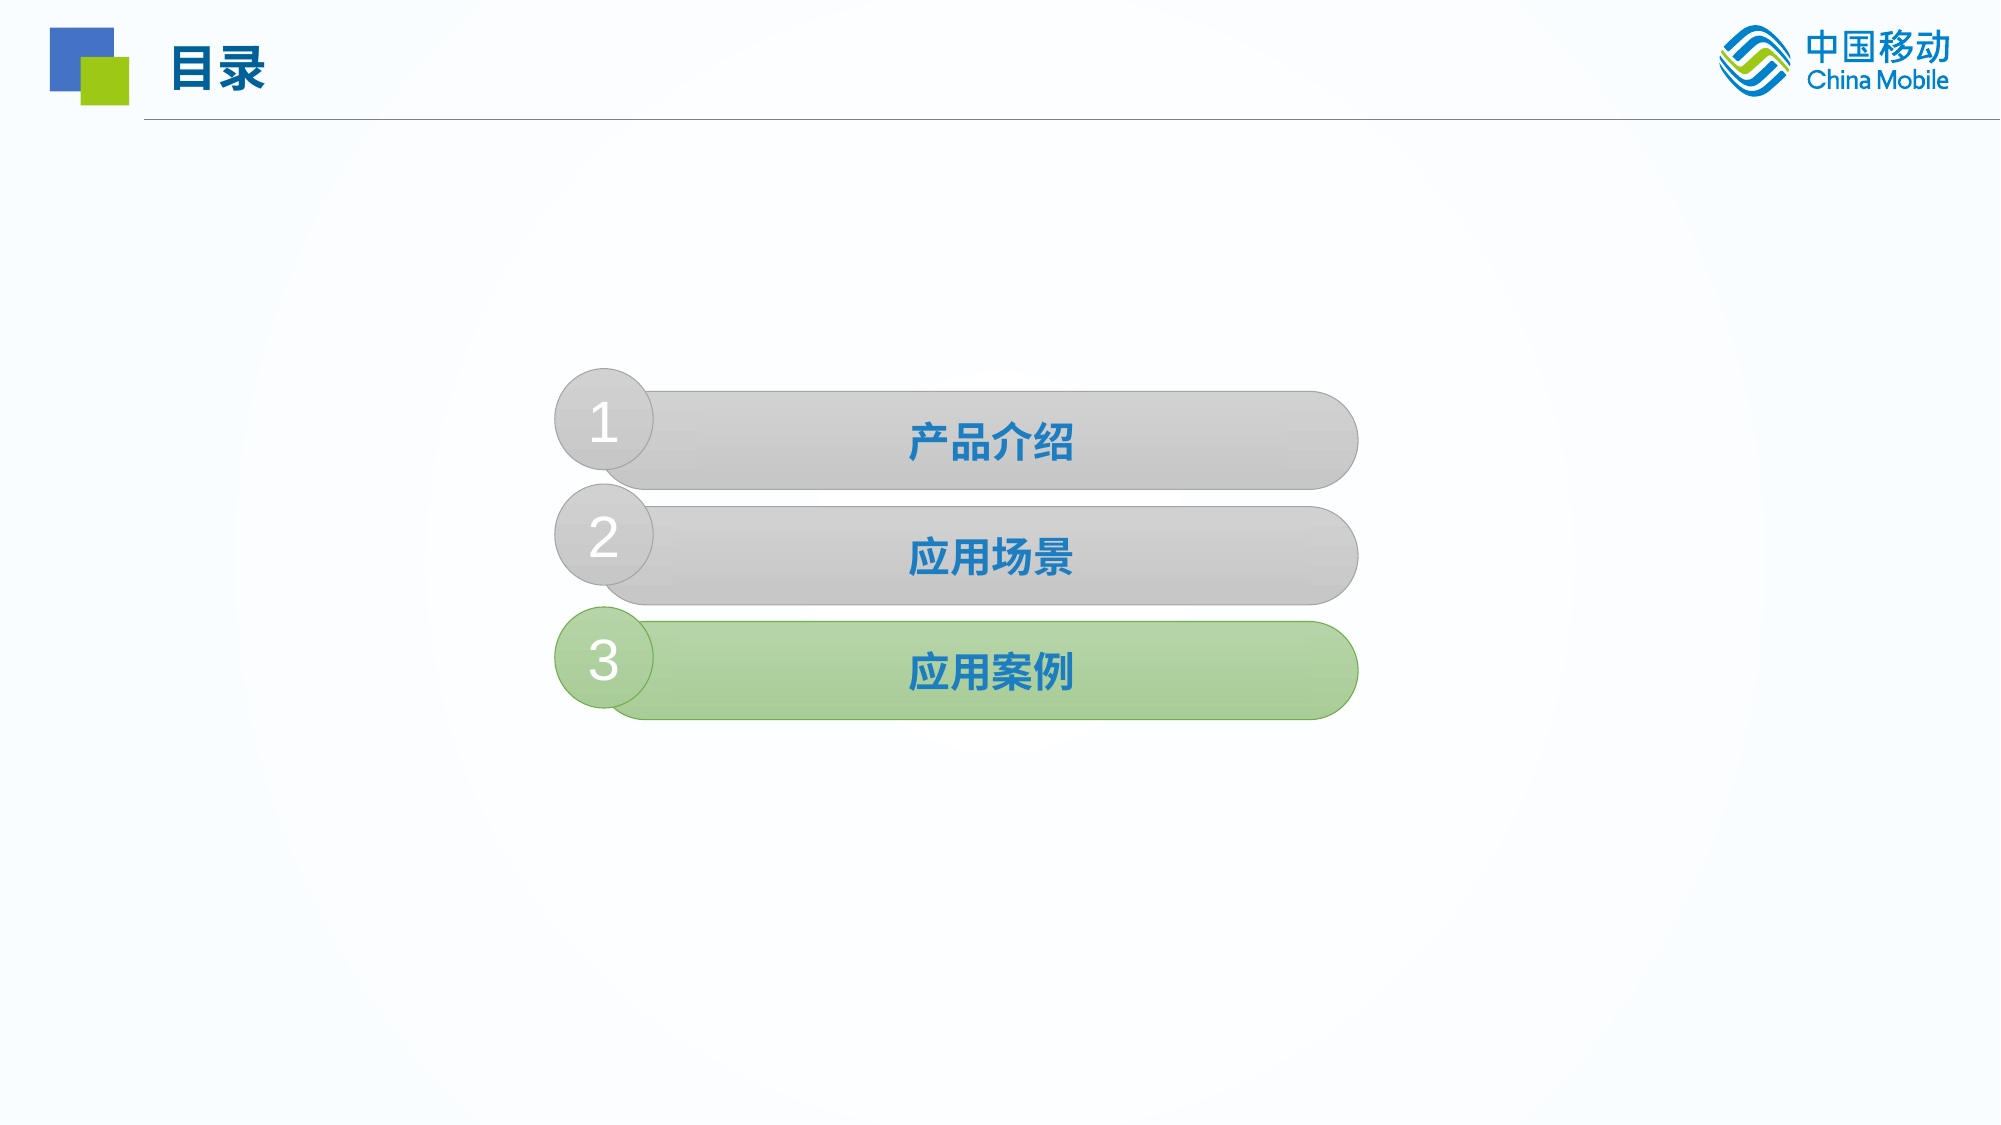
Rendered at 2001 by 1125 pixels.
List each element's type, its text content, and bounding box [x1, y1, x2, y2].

text_box 产品介绍 [696, 408, 1288, 474]
text_box 3 [554, 606, 654, 709]
text_box 目录 [152, 28, 283, 104]
text_box 2 [554, 483, 654, 586]
text_box [613, 620, 1359, 721]
text_box 1 [554, 368, 654, 471]
text_box [606, 390, 1359, 490]
text_box 应用场景 [672, 523, 1311, 589]
text_box [606, 506, 1359, 606]
text_box 应用案例 [672, 637, 1311, 703]
